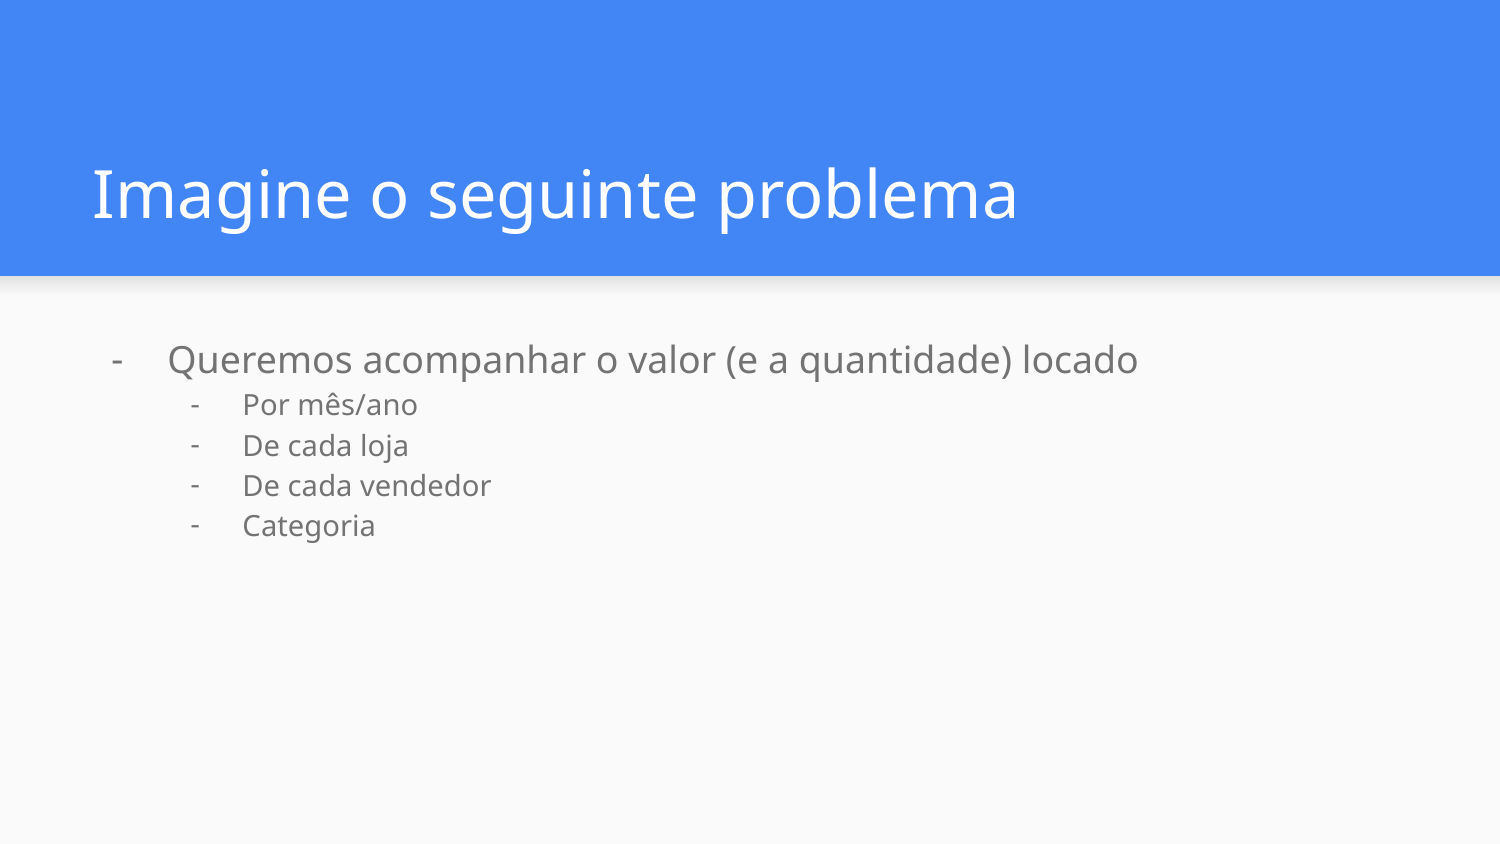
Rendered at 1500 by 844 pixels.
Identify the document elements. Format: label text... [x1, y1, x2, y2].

title Imagine o seguinte problema [76, 120, 1427, 248]
list Queremos acompanhar o valor (e a quantidade) locado Por mês/ano De cada loja De cada vendedor Categoria [76, 314, 1427, 760]
